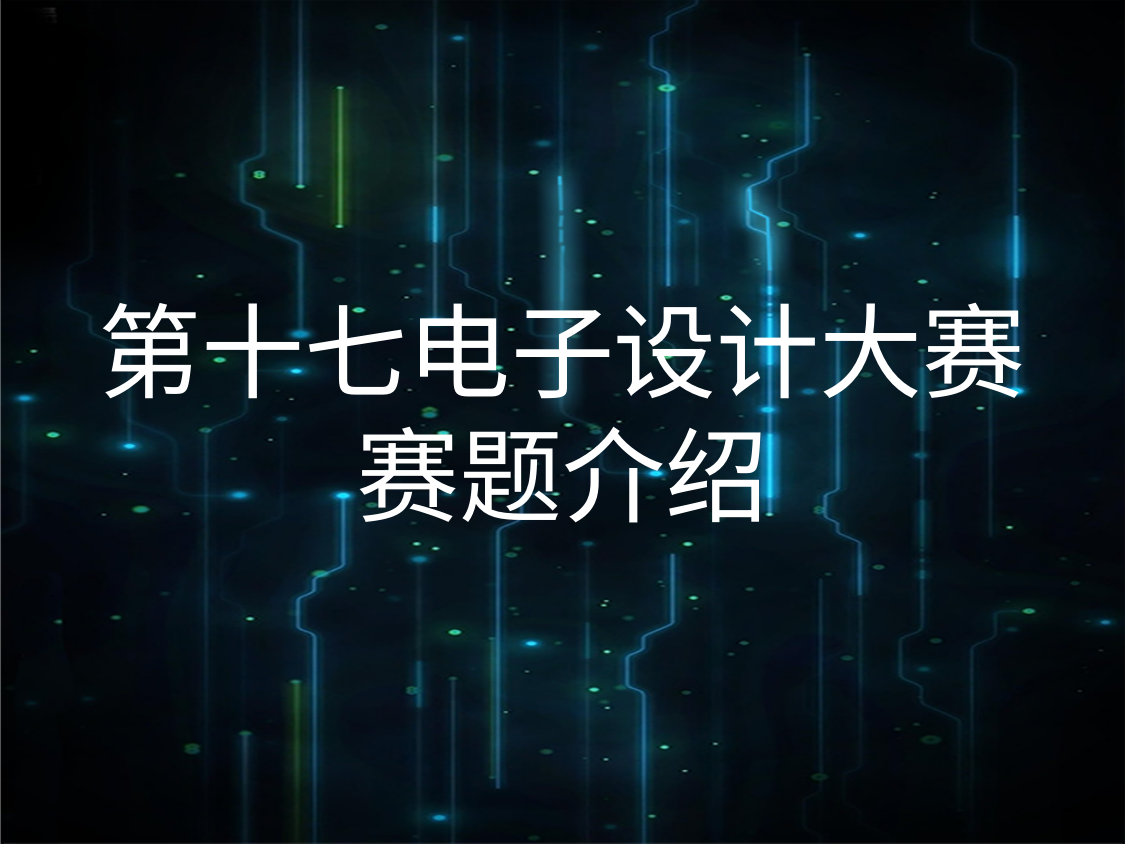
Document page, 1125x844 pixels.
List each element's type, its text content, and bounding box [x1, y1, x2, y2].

text_box 第十七电子设计大赛 赛题介绍 [48, 280, 1077, 543]
picture [0, 0, 1125, 844]
